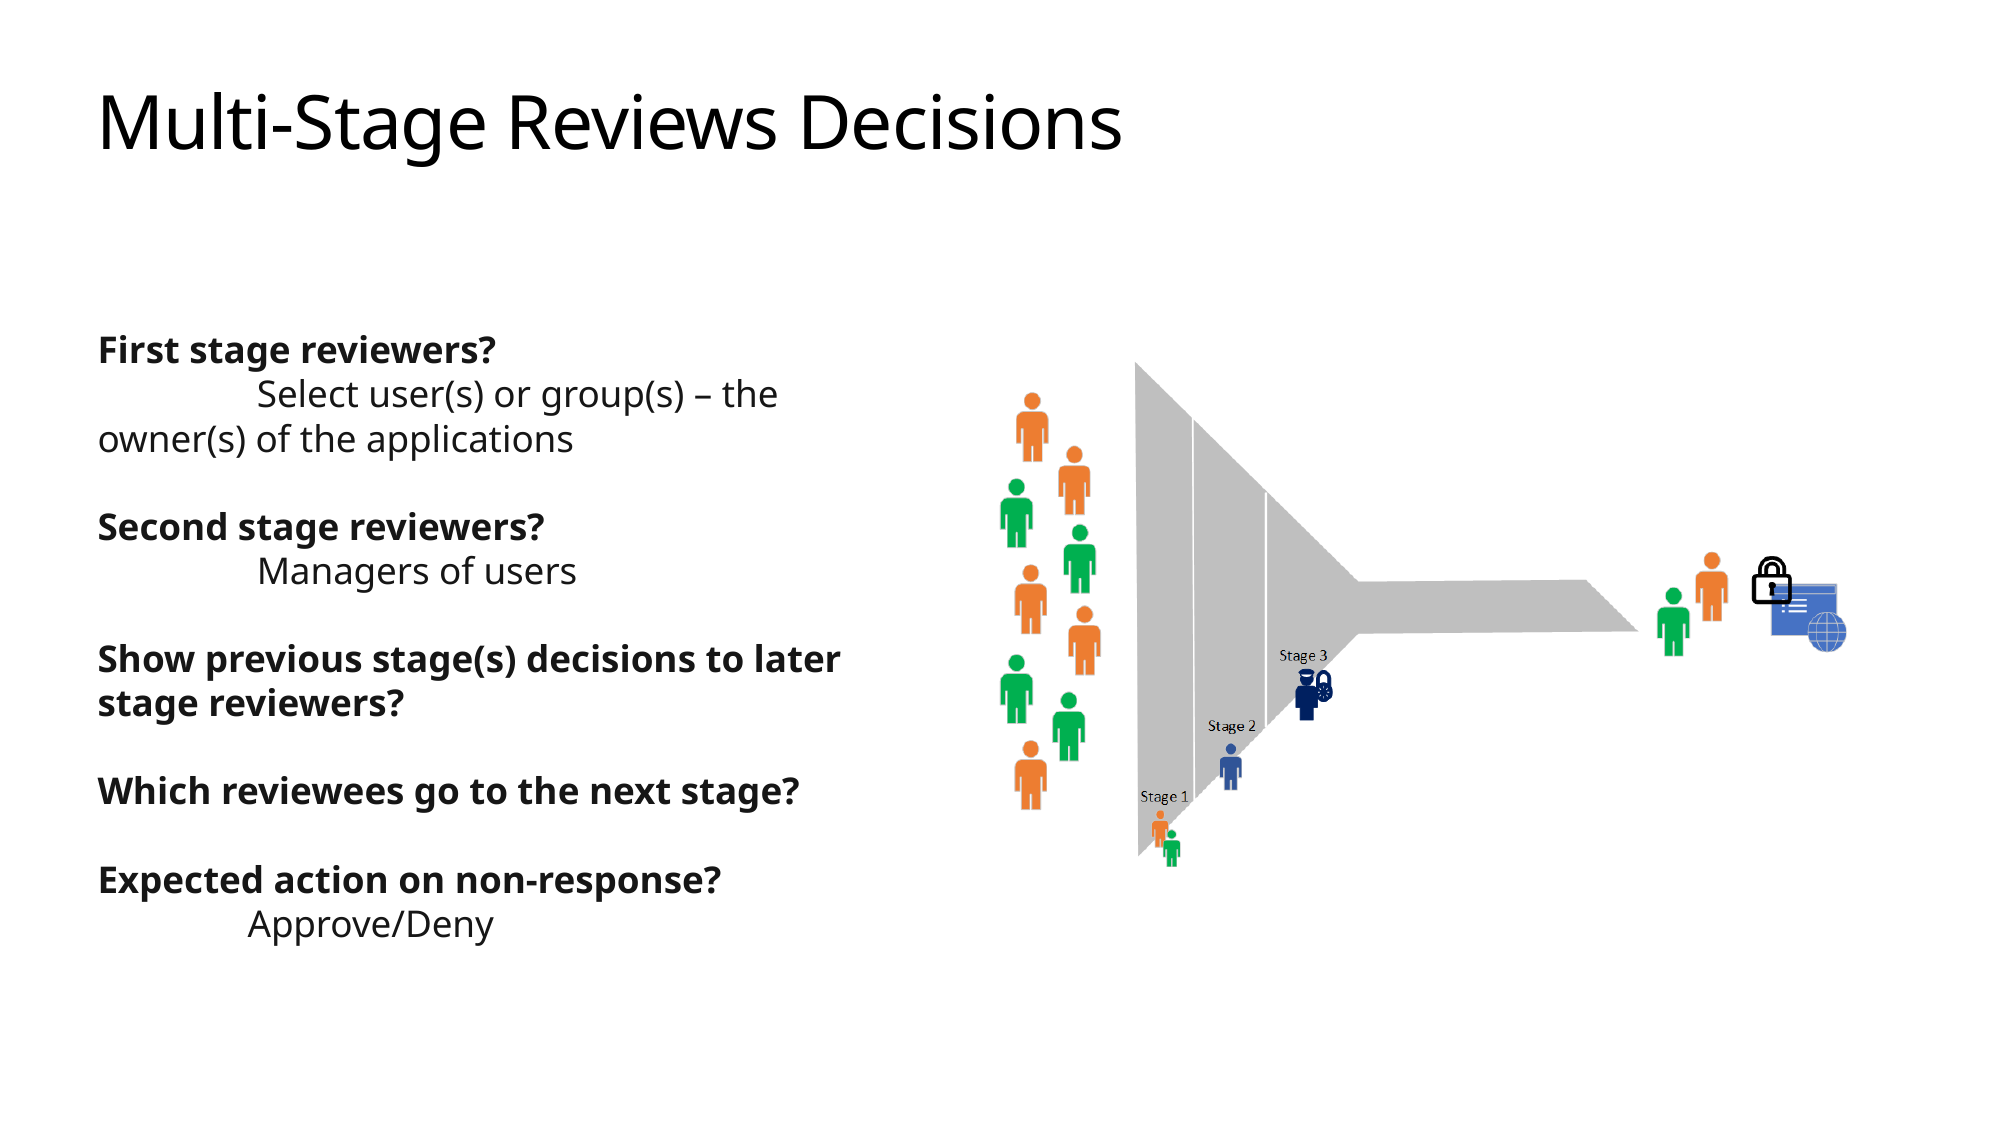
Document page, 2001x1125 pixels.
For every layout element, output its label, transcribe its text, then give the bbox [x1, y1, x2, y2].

picture [999, 342, 1847, 876]
title Multi-Stage Reviews Decisions [96, 75, 1904, 166]
text_box First stage reviewers? Select user(s) or group(s) – the owner(s) of the applications Second stage reviewers? Managers of users Show previous stage(s) decisions to later stage reviewers? Which reviewees go to the next stage? Expected action on non-response? Approve/Deny [82, 319, 930, 997]
